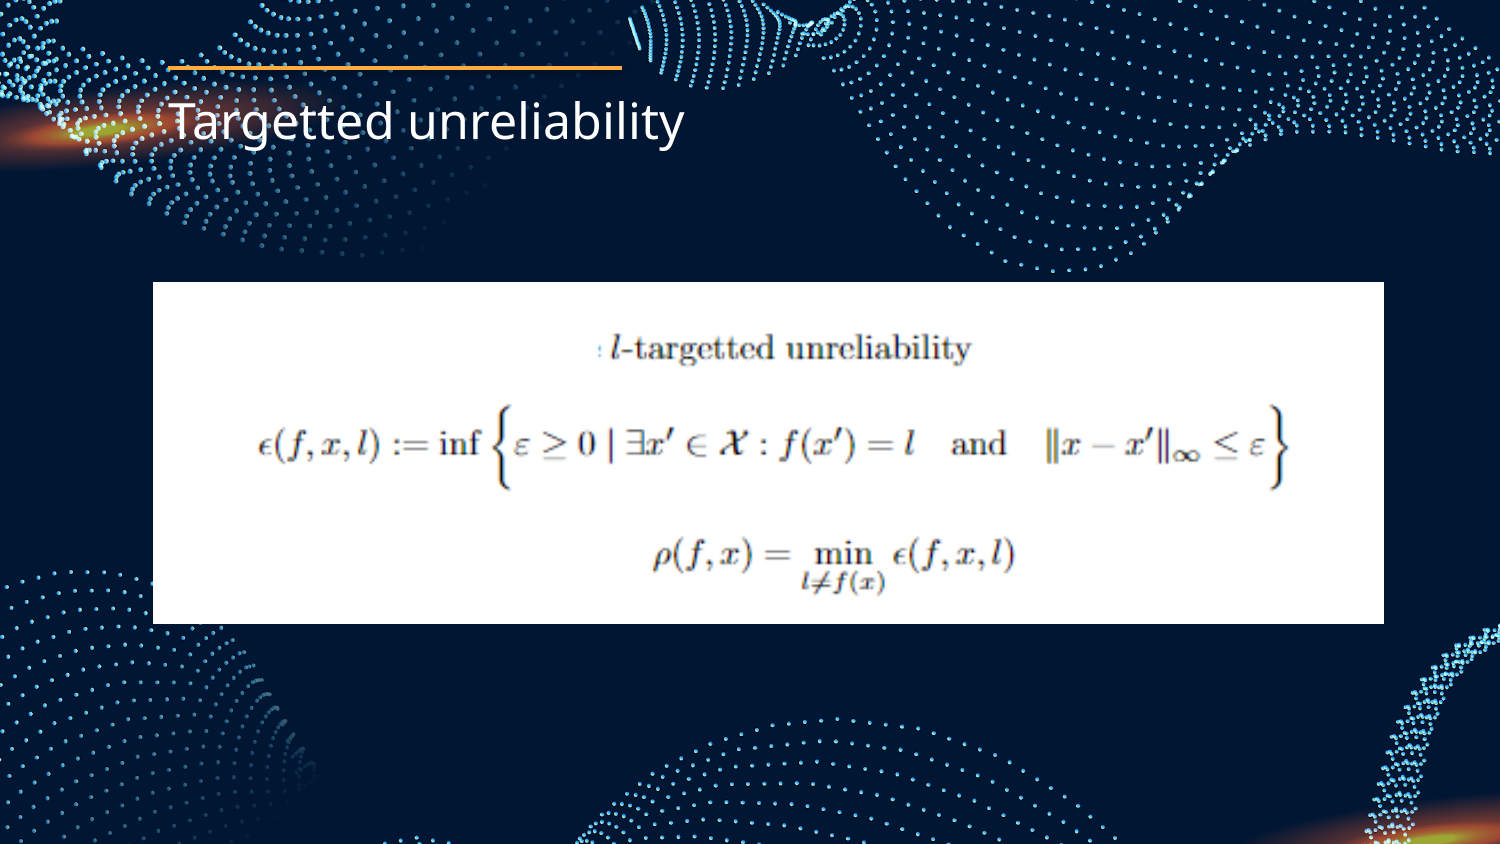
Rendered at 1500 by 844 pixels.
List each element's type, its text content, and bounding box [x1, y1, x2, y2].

text_box Targetted unreliability [153, 74, 789, 163]
picture [0, 0, 1500, 844]
